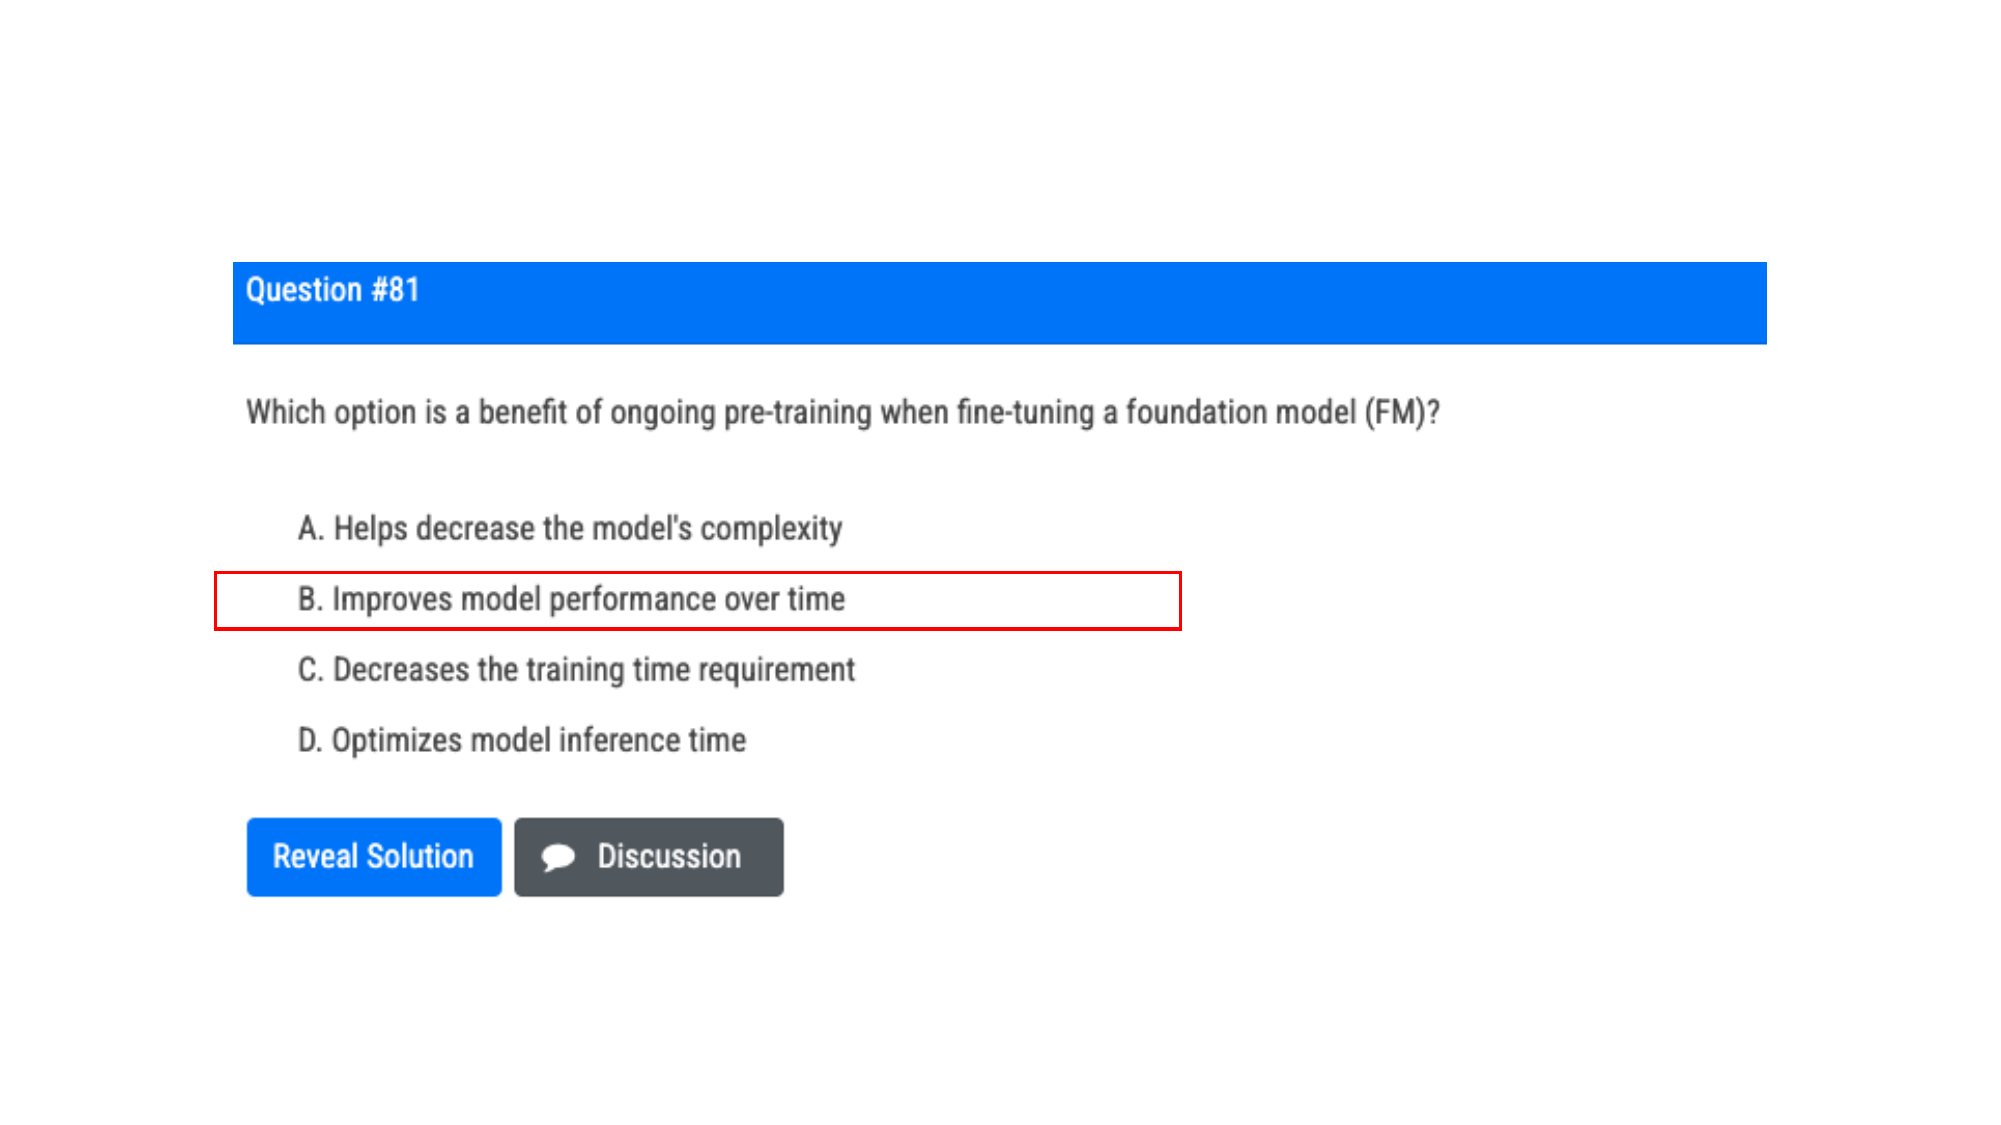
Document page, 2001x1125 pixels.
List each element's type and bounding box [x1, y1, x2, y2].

text_box [214, 571, 232, 631]
picture [232, 262, 1767, 919]
